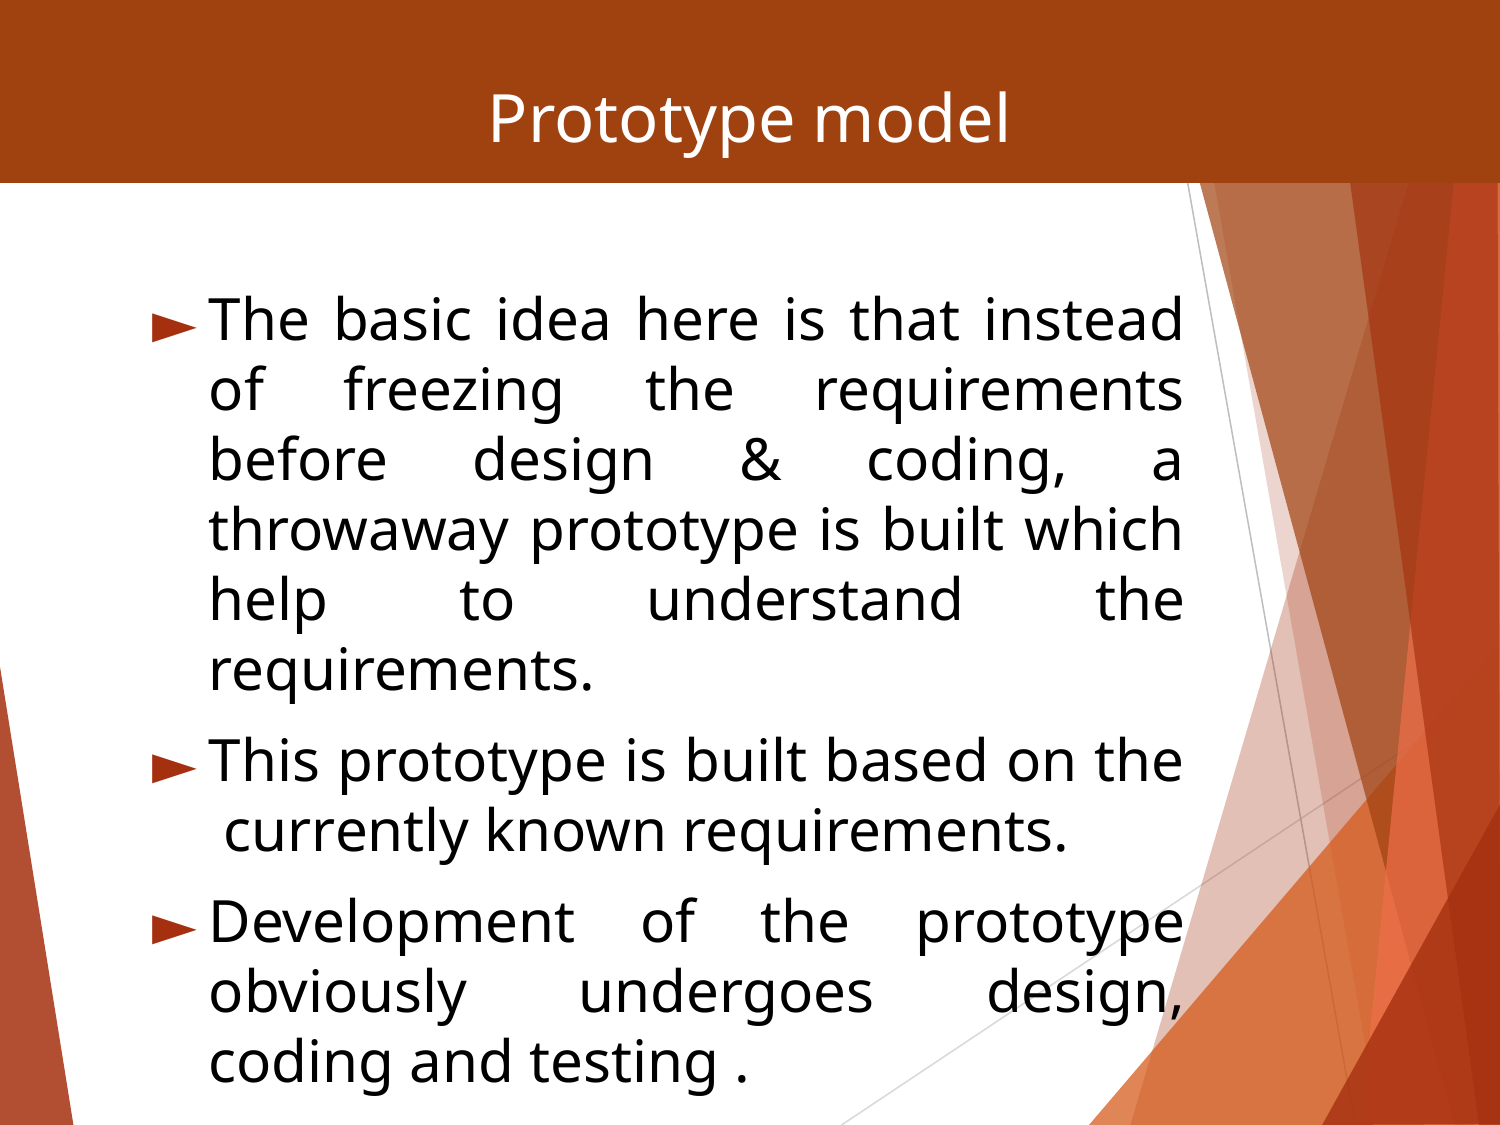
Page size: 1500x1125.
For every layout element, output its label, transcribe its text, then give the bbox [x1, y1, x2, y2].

title Prototype model [0, 0, 1500, 183]
list The basic idea here is that instead of freezing the requirements before design & coding, a throwaway prototype is built which help to understand the requirements. This prototype is built based on the currently known requirements. Development of the prototype obviously undergoes design, coding and testing . [137, 275, 1200, 1088]
